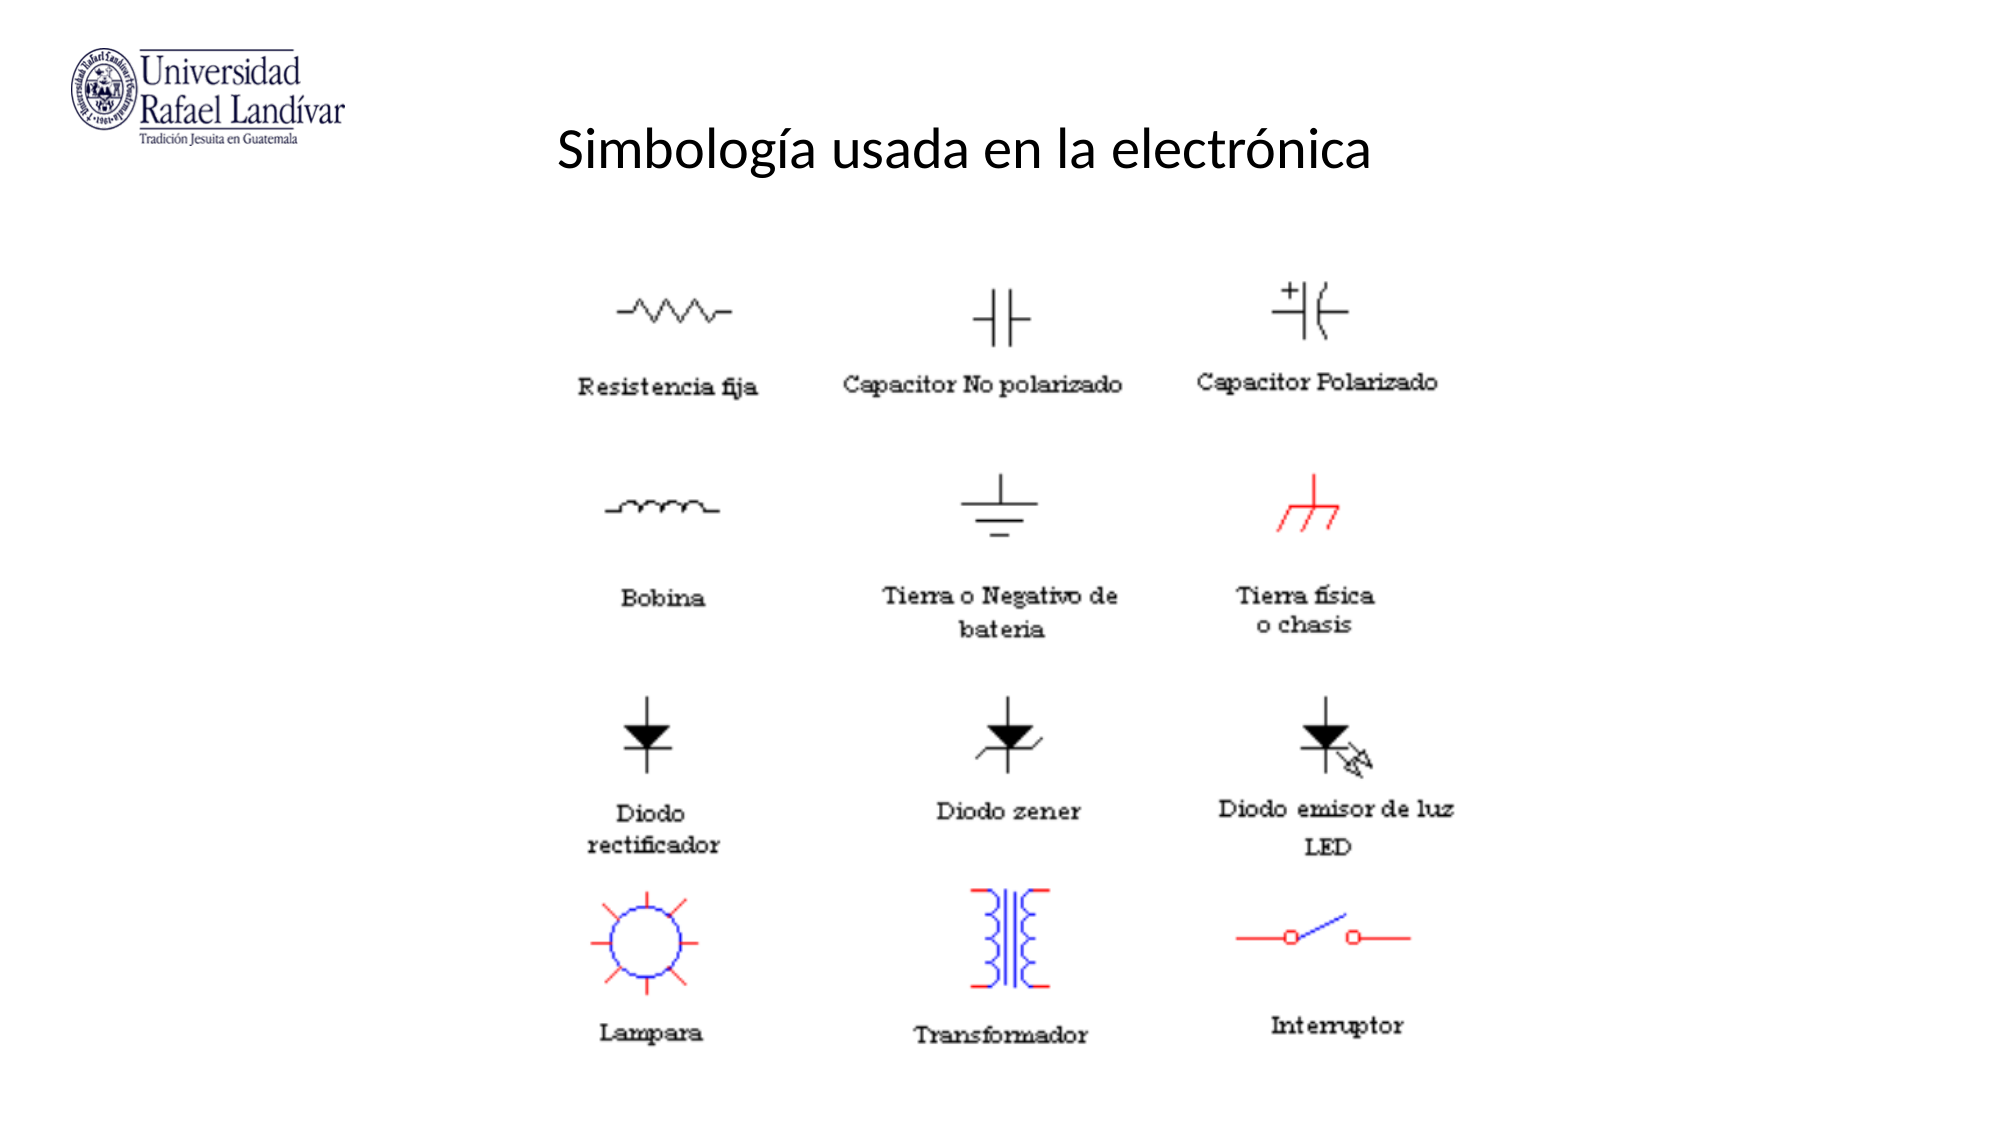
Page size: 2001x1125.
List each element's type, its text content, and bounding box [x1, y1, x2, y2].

picture [564, 269, 1490, 1077]
text_box Simbología usada en la electrónica [542, 102, 1388, 188]
picture [71, 48, 345, 146]
